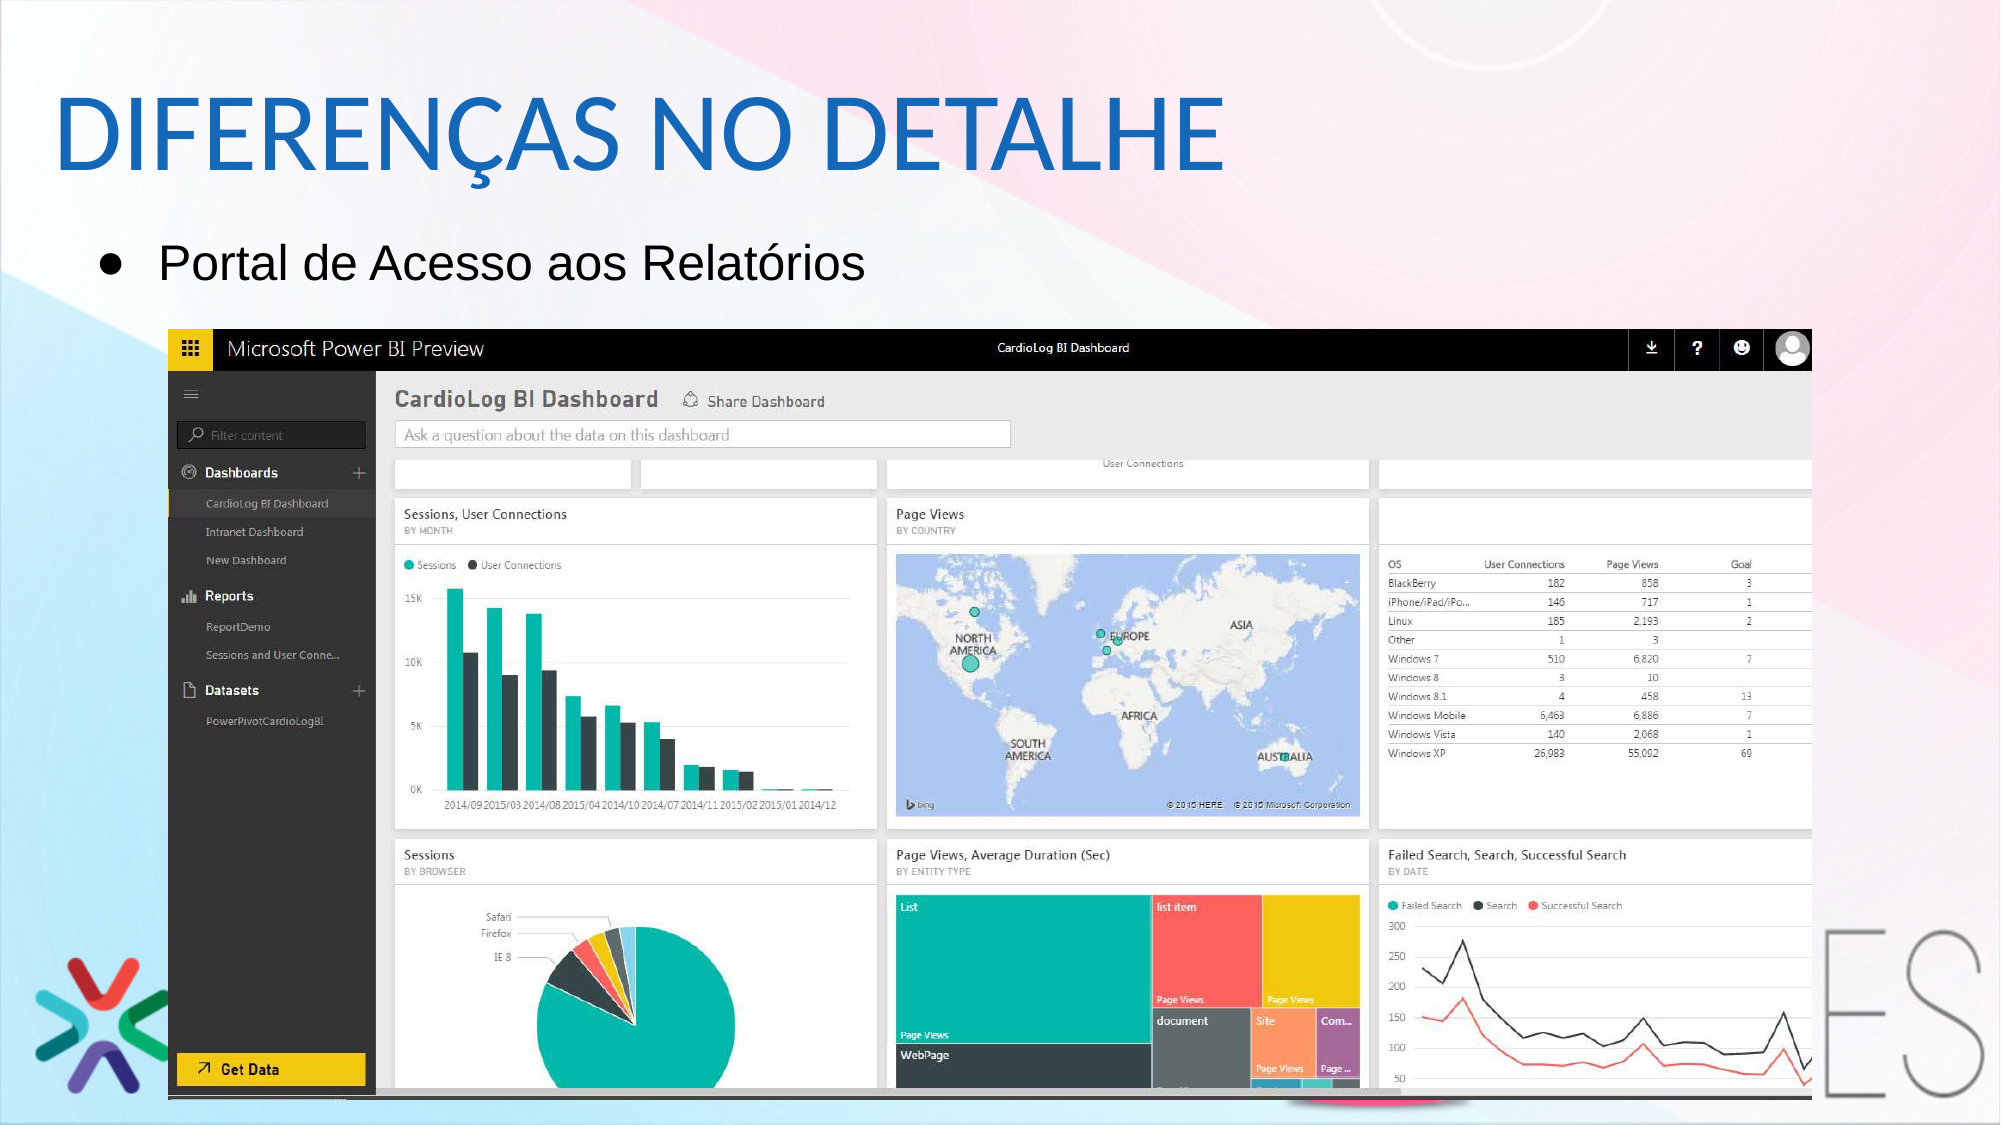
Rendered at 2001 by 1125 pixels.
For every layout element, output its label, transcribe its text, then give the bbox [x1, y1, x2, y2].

text_box Portal de Acesso aos Relatórios [68, 215, 1953, 305]
title DIFERENÇAS NO DETALHE [38, 66, 1943, 206]
picture [0, 0, 2001, 1125]
